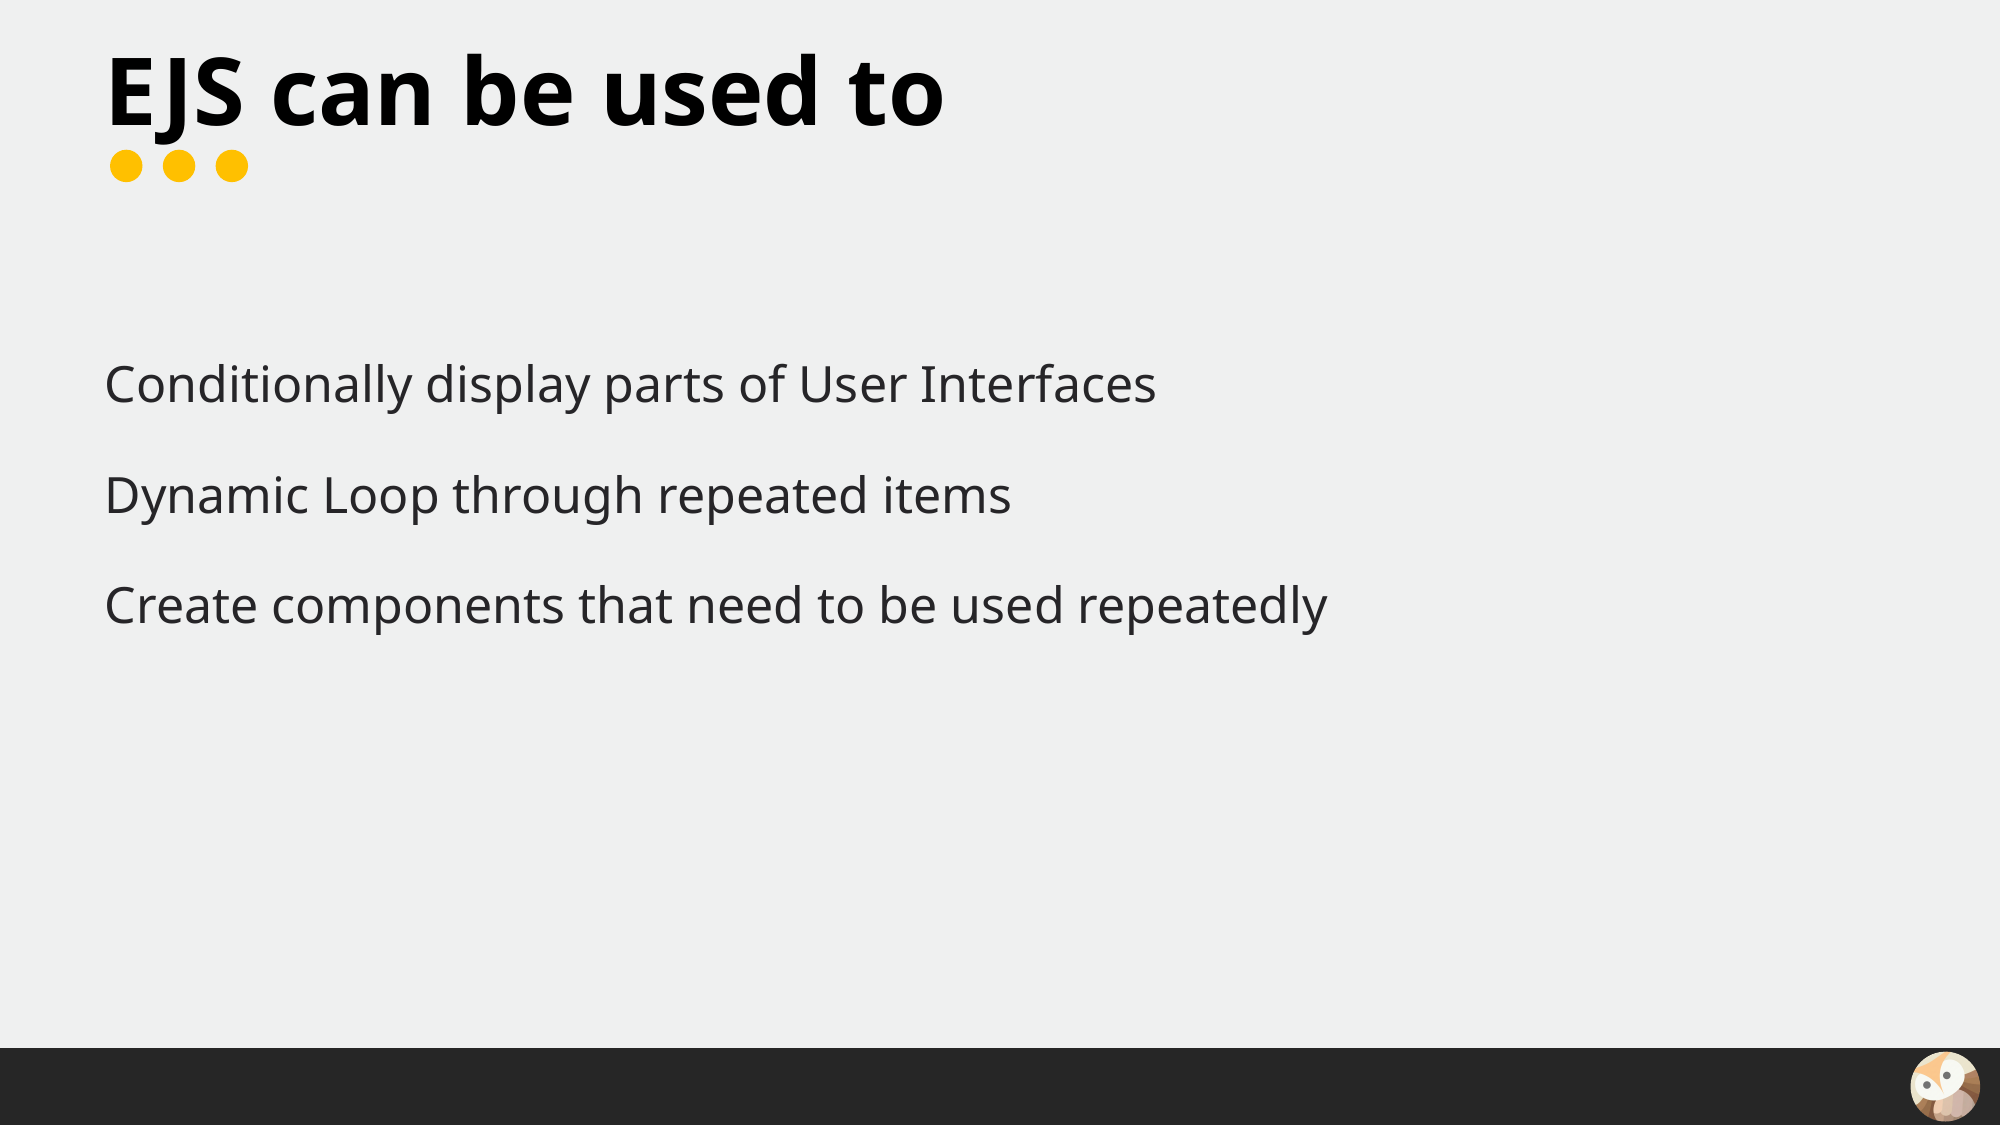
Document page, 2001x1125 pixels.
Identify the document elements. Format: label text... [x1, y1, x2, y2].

title EJS can be used to [89, 40, 1911, 150]
list Conditionally display parts of User Interfaces Dynamic Loop through repeated items Create components that need to be used repeatedly [89, 314, 1911, 1014]
picture [1910, 1051, 1981, 1122]
